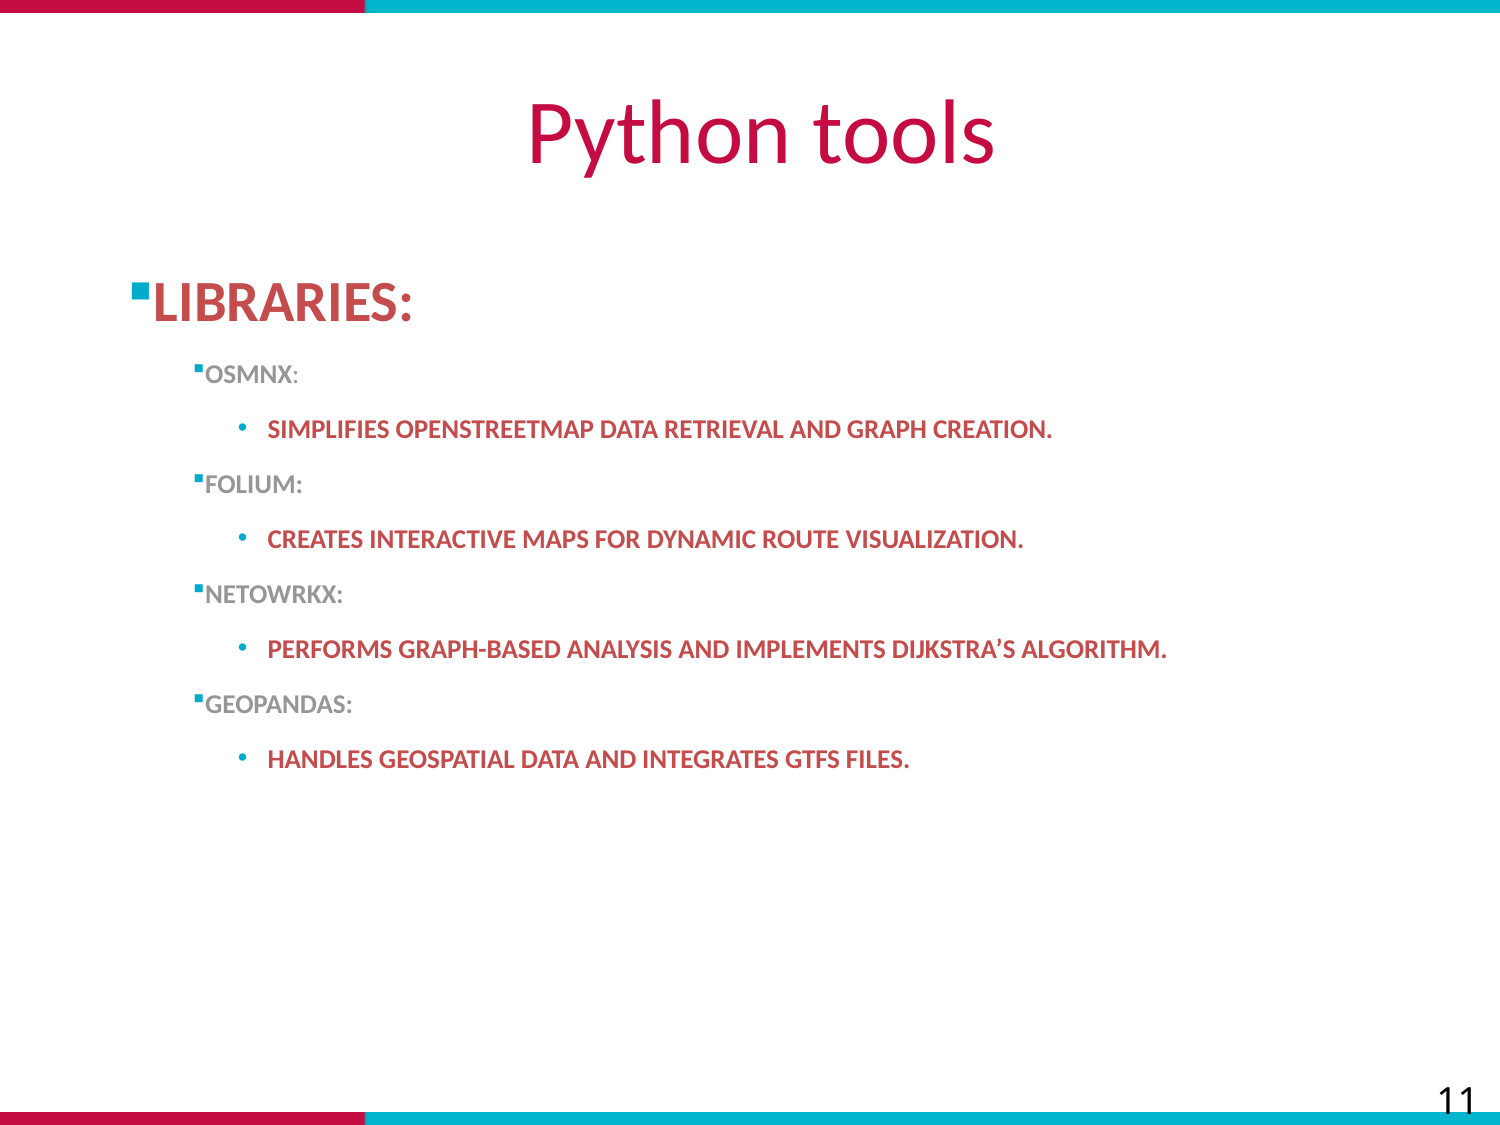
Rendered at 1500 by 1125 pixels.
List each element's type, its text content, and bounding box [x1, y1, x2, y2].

list Libraries: Osmnx: Simplifies OpenStreetMap data retrieval and graph creation. Folium: Creates interactive maps for dynamic route visualization. Netowrkx: Performs graph-based analysis and implements Dijkstra’s algorithm. GeoPandas: Handles geospatial data and integrates GTFS files. [82, 221, 1439, 1074]
picture [0, 0, 1500, 13]
text_box 11 [1415, 1079, 1500, 1125]
picture [0, 1112, 1415, 1125]
title Python tools [65, 32, 1458, 221]
